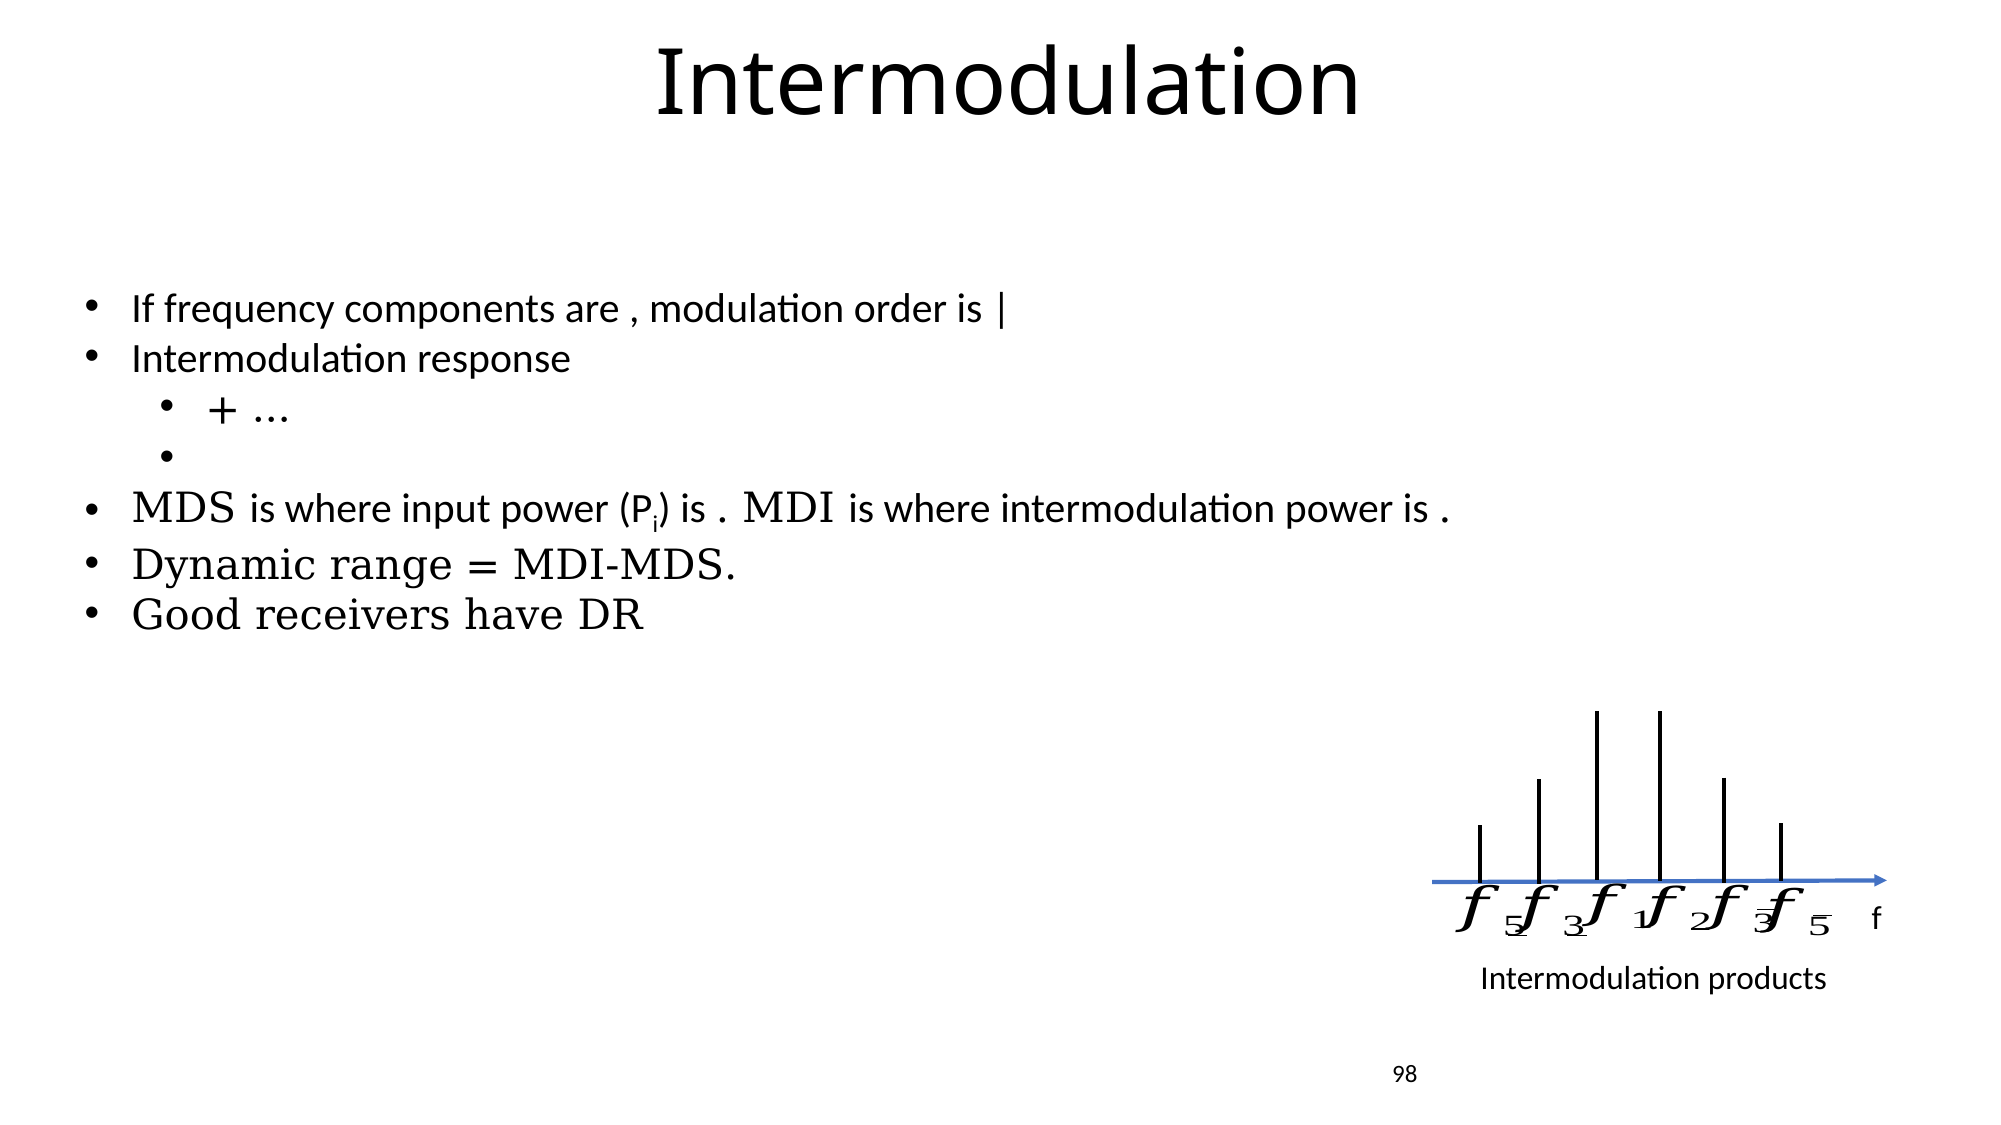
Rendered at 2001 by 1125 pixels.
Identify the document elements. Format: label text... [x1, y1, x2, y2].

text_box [1395, 710, 1934, 1004]
slide_number 98 [1074, 738, 1425, 1125]
text_box Intermodulation [54, 23, 1966, 134]
